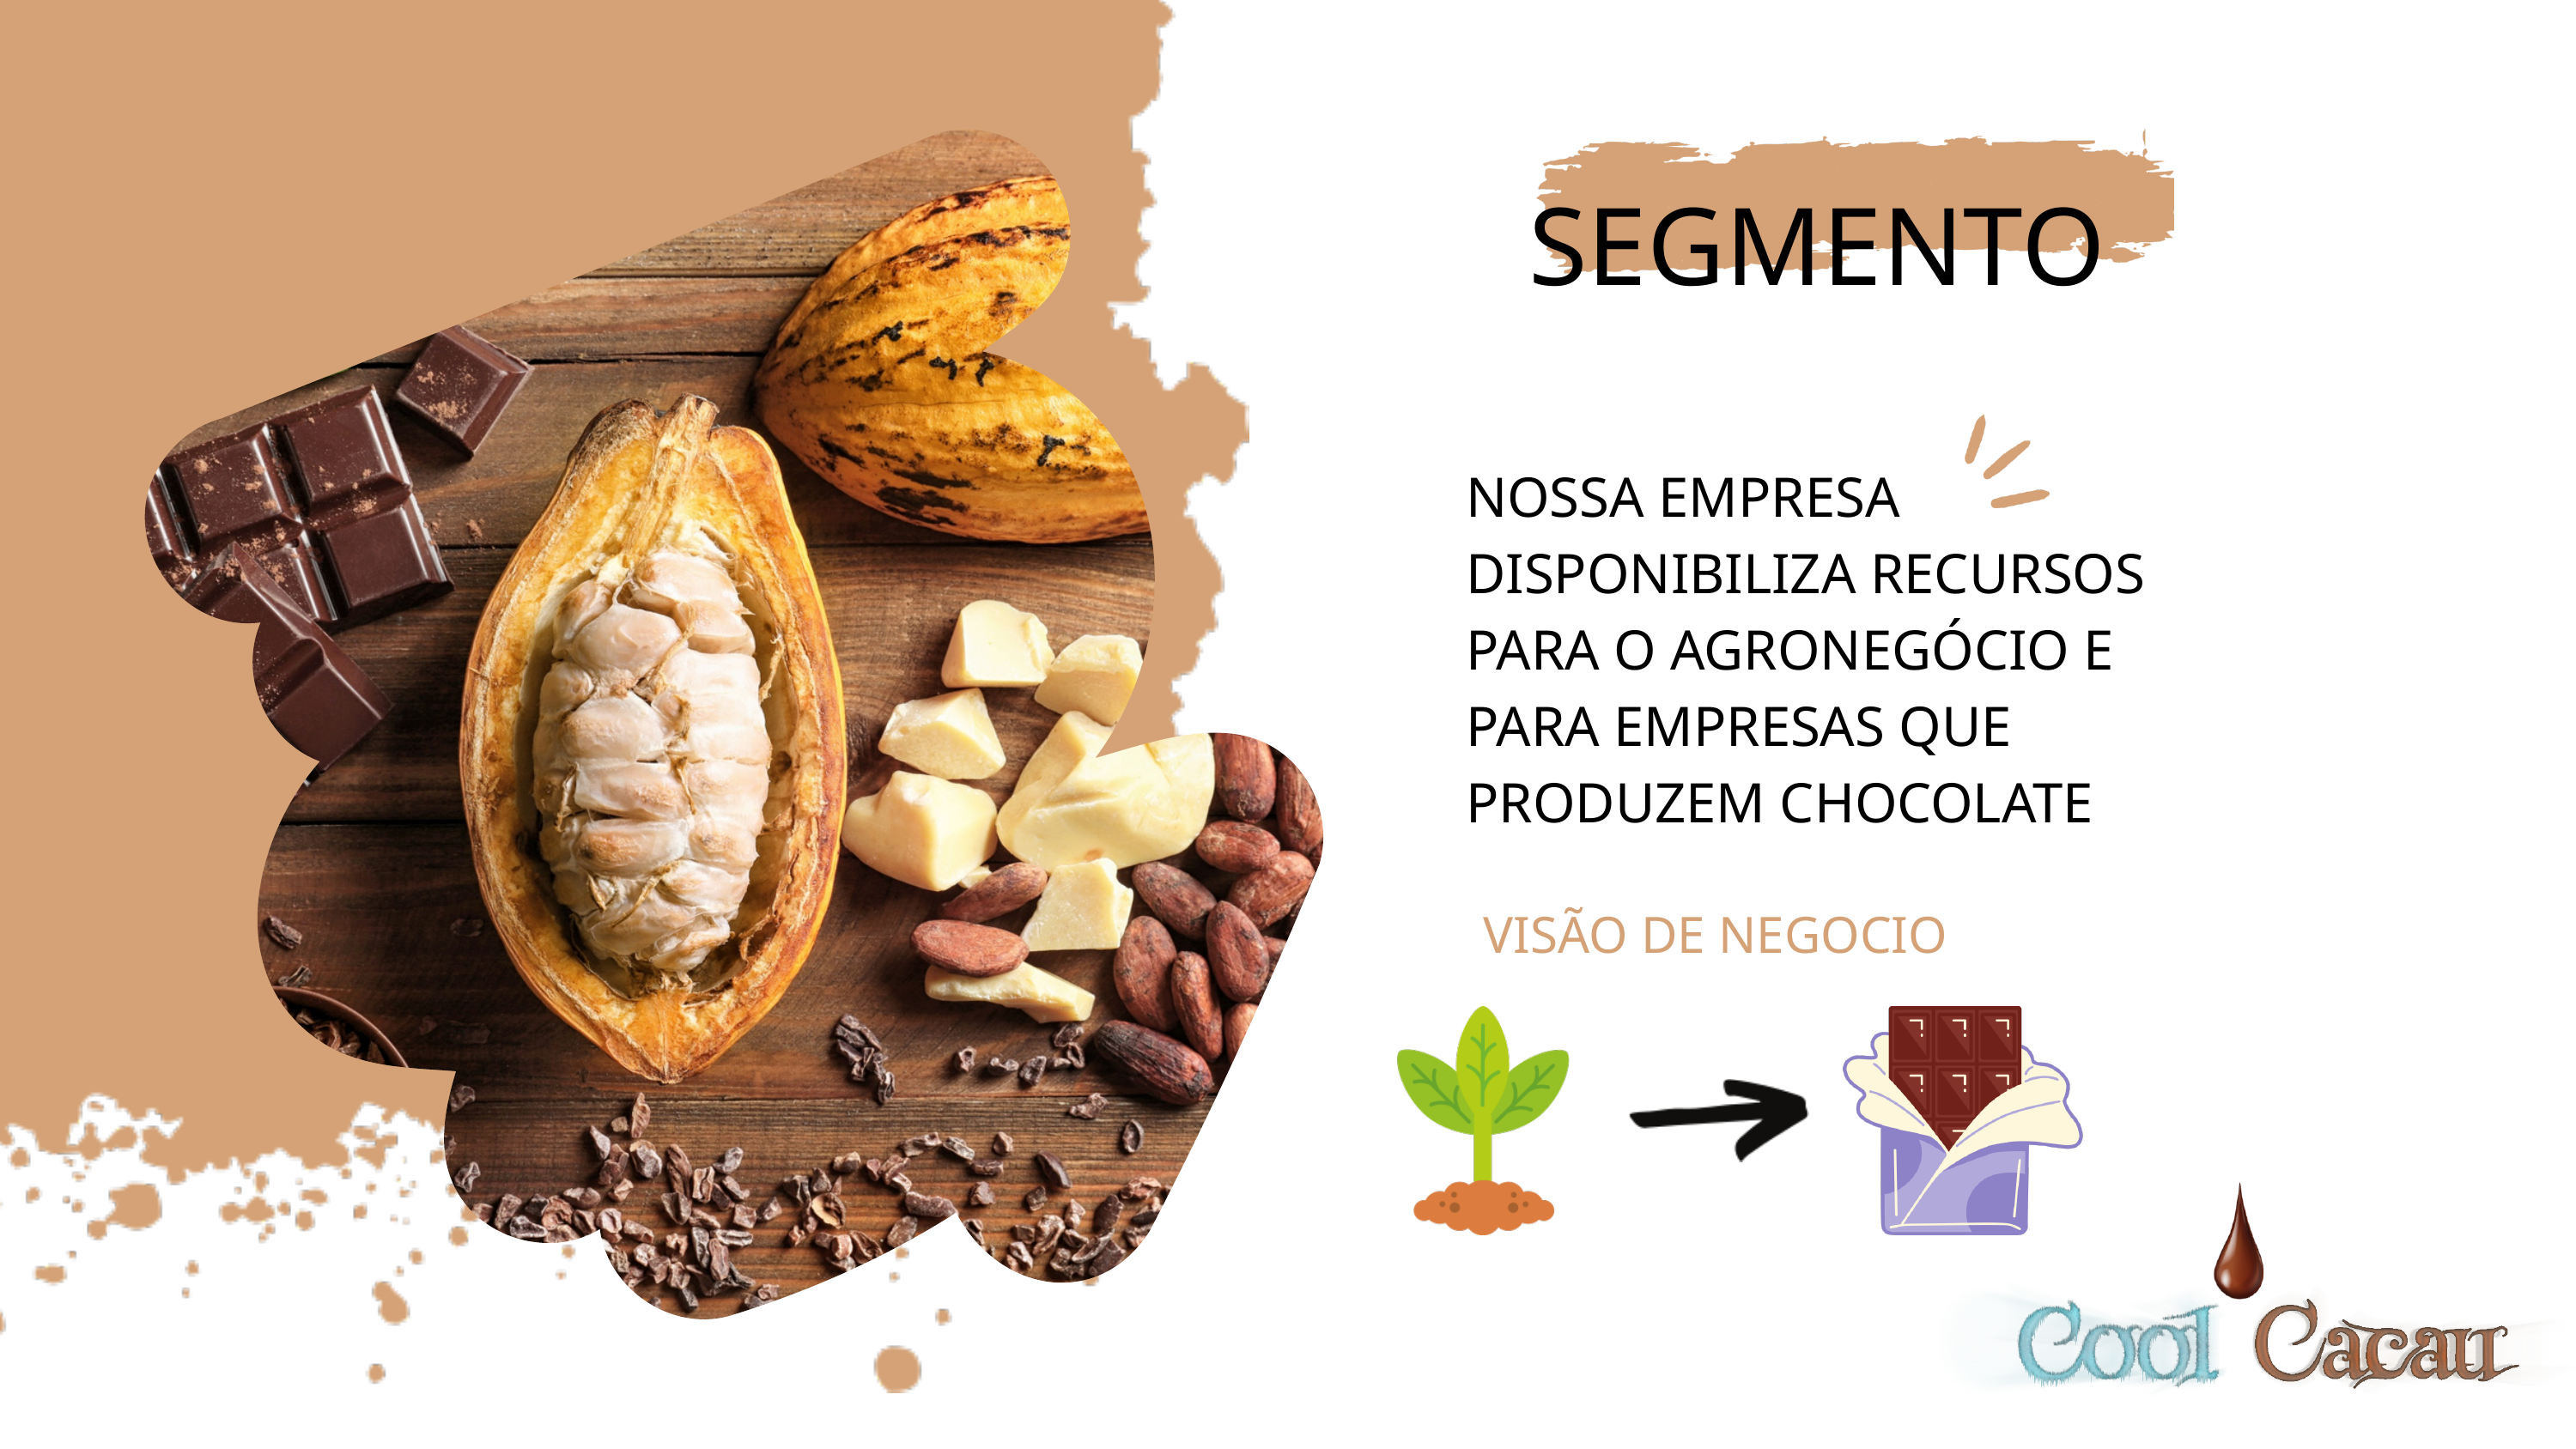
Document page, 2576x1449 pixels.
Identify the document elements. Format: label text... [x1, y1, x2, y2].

picture [1629, 1079, 1810, 1162]
text_box VISÃO DE NEGOCIO [1483, 893, 2047, 963]
text_box SEGMENTO [1528, 186, 2265, 307]
text_box NOSSA EMPRESA DISPONIBILIZA RECURSOS PARA O AGRONEGÓCIO E PARA EMPRESAS QUE PRODUZEM CHOCOLATE [1466, 452, 2221, 834]
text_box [144, 129, 1324, 1319]
picture [1965, 414, 2050, 508]
picture [1843, 1006, 2576, 1449]
picture [1394, 1006, 1574, 1236]
picture [0, 0, 1249, 1393]
picture [1534, 129, 2174, 274]
